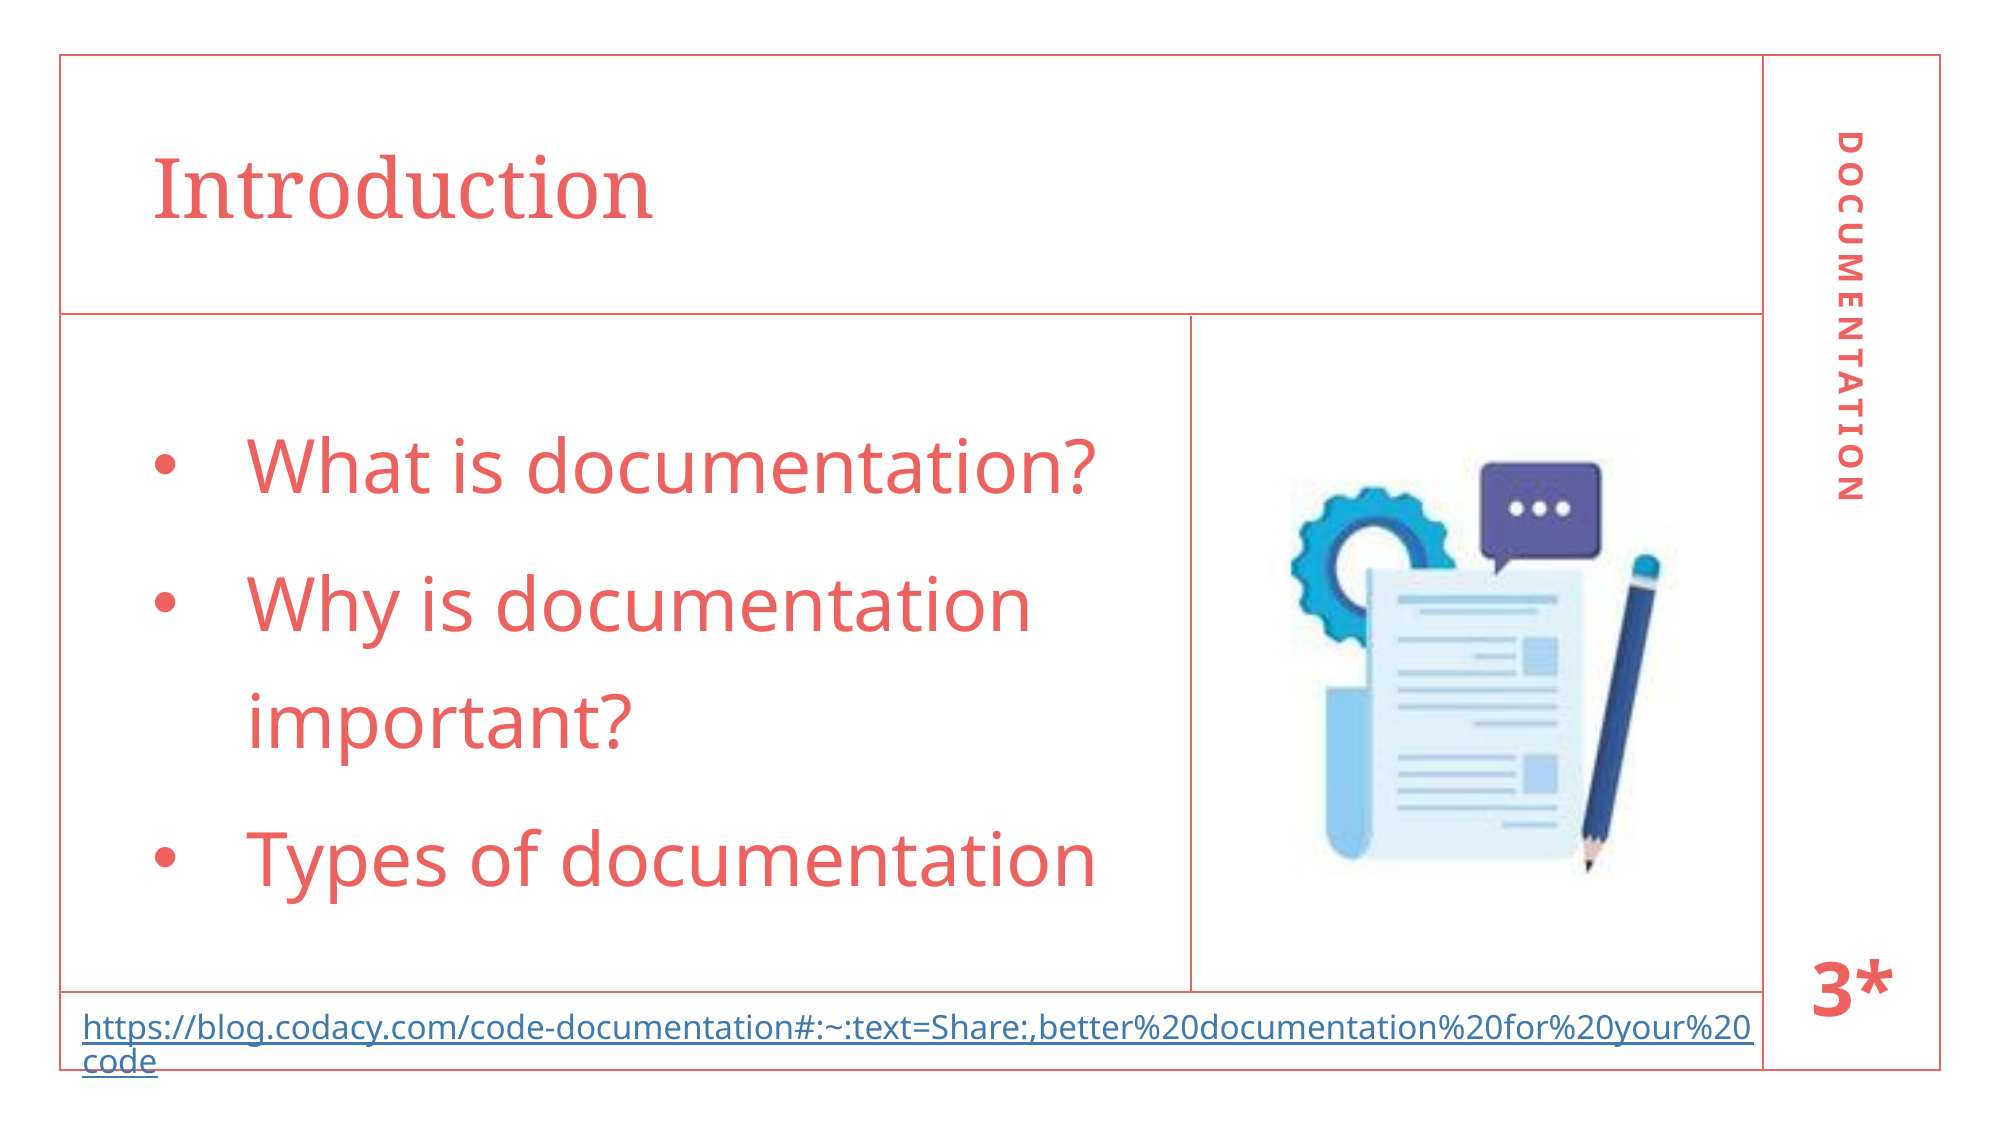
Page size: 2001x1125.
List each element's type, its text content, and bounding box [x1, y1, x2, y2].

title Introduction [137, 89, 1701, 294]
slide_number 3* [1775, 930, 1932, 1055]
list What is documentation? Why is documentation important? Types of documentation [137, 384, 1171, 932]
picture [1205, 393, 1743, 943]
text_box https://blog.codacy.com/code-documentation#:~:text=Share:,better%20documentation%20for%20your%20code [67, 998, 1777, 1060]
footer DOCUMENTATION [1822, 115, 1883, 791]
